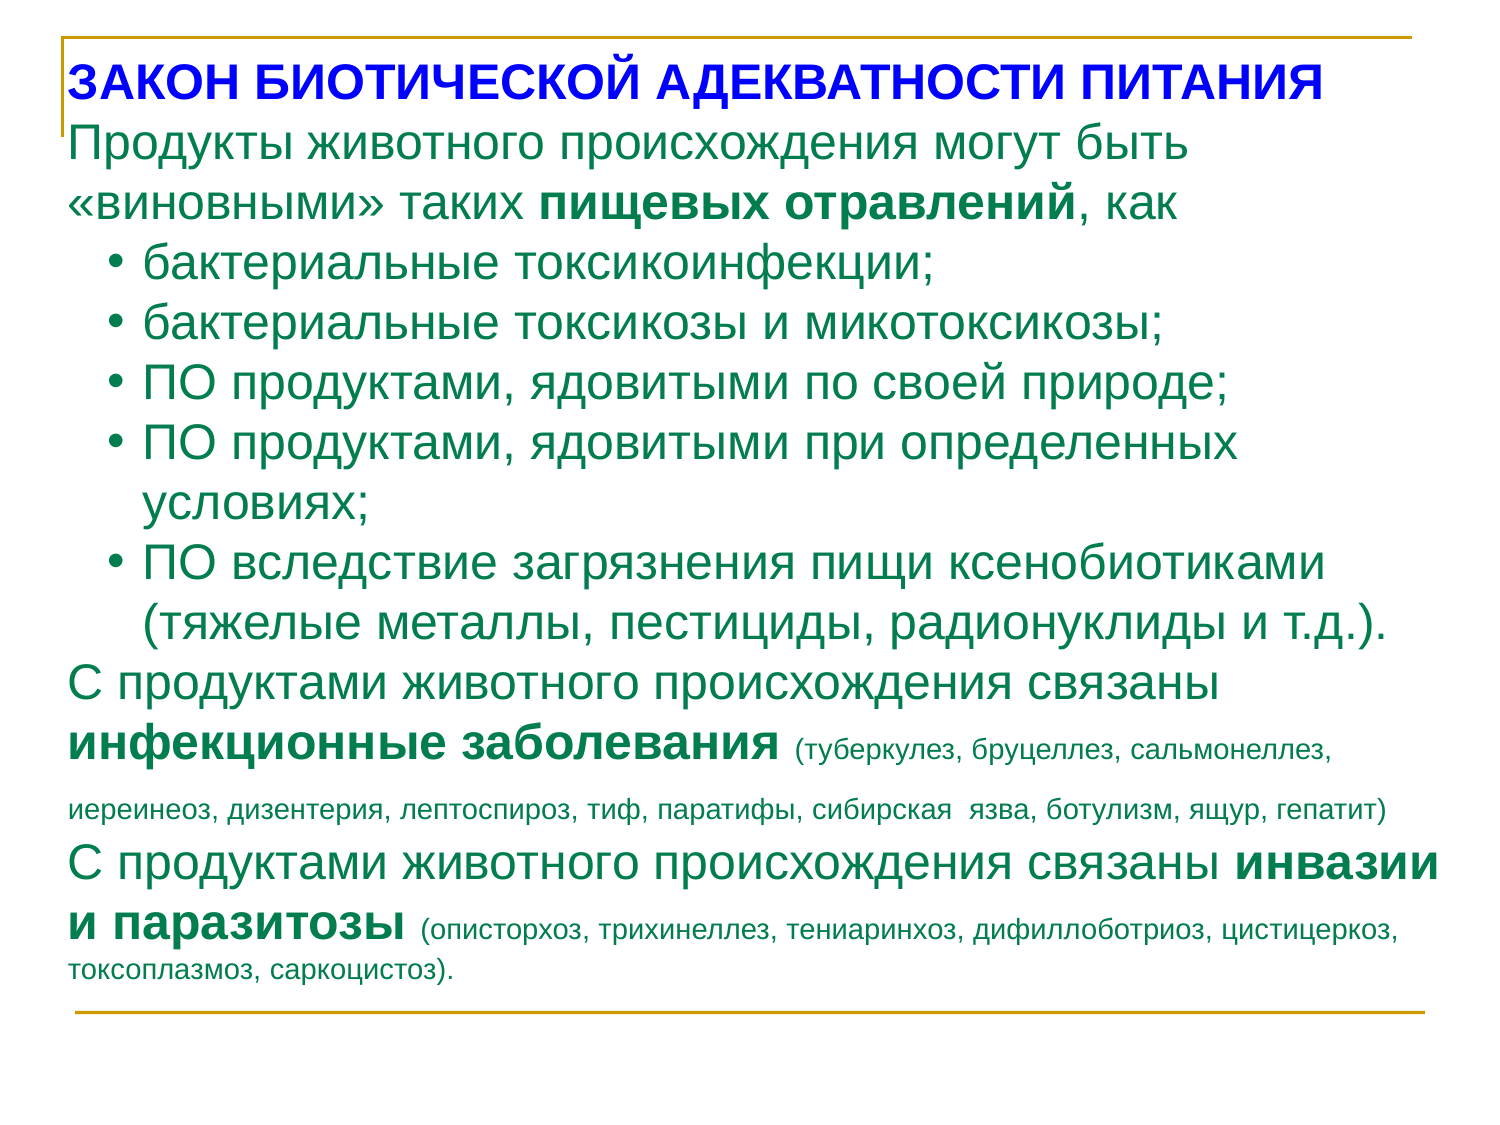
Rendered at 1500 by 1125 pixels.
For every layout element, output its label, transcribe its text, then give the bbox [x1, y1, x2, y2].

text_box Закон биотической адекватности питания Продукты животного происхождения могут быть «виновными» таких пищевых отравлений, как бактериальные токсикоинфекции; бактериальные токсикозы и микотоксикозы; ПО продуктами, ядовитыми по своей природе; ПО продуктами, ядовитыми при определенных условиях; ПО вследствие загрязнения пищи ксенобиотиками (тяжелые металлы, пестициды, радионуклиды и т.д.). С продуктами животного происхождения связаны инфекционные заболевания (туберкулез, бруцеллез, сальмонеллез, иереинеоз, дизентерия, лептоспироз, тиф, паратифы, сибирская язва, ботулизм, ящур, гепатит) С продуктами животного происхождения связаны инвазии и паразитозы (описторхоз, трихинеллез, тениаринхоз, дифиллоботриоз, цистицеркоз, токсоплазмоз, саркоцистоз). [53, 42, 1489, 993]
